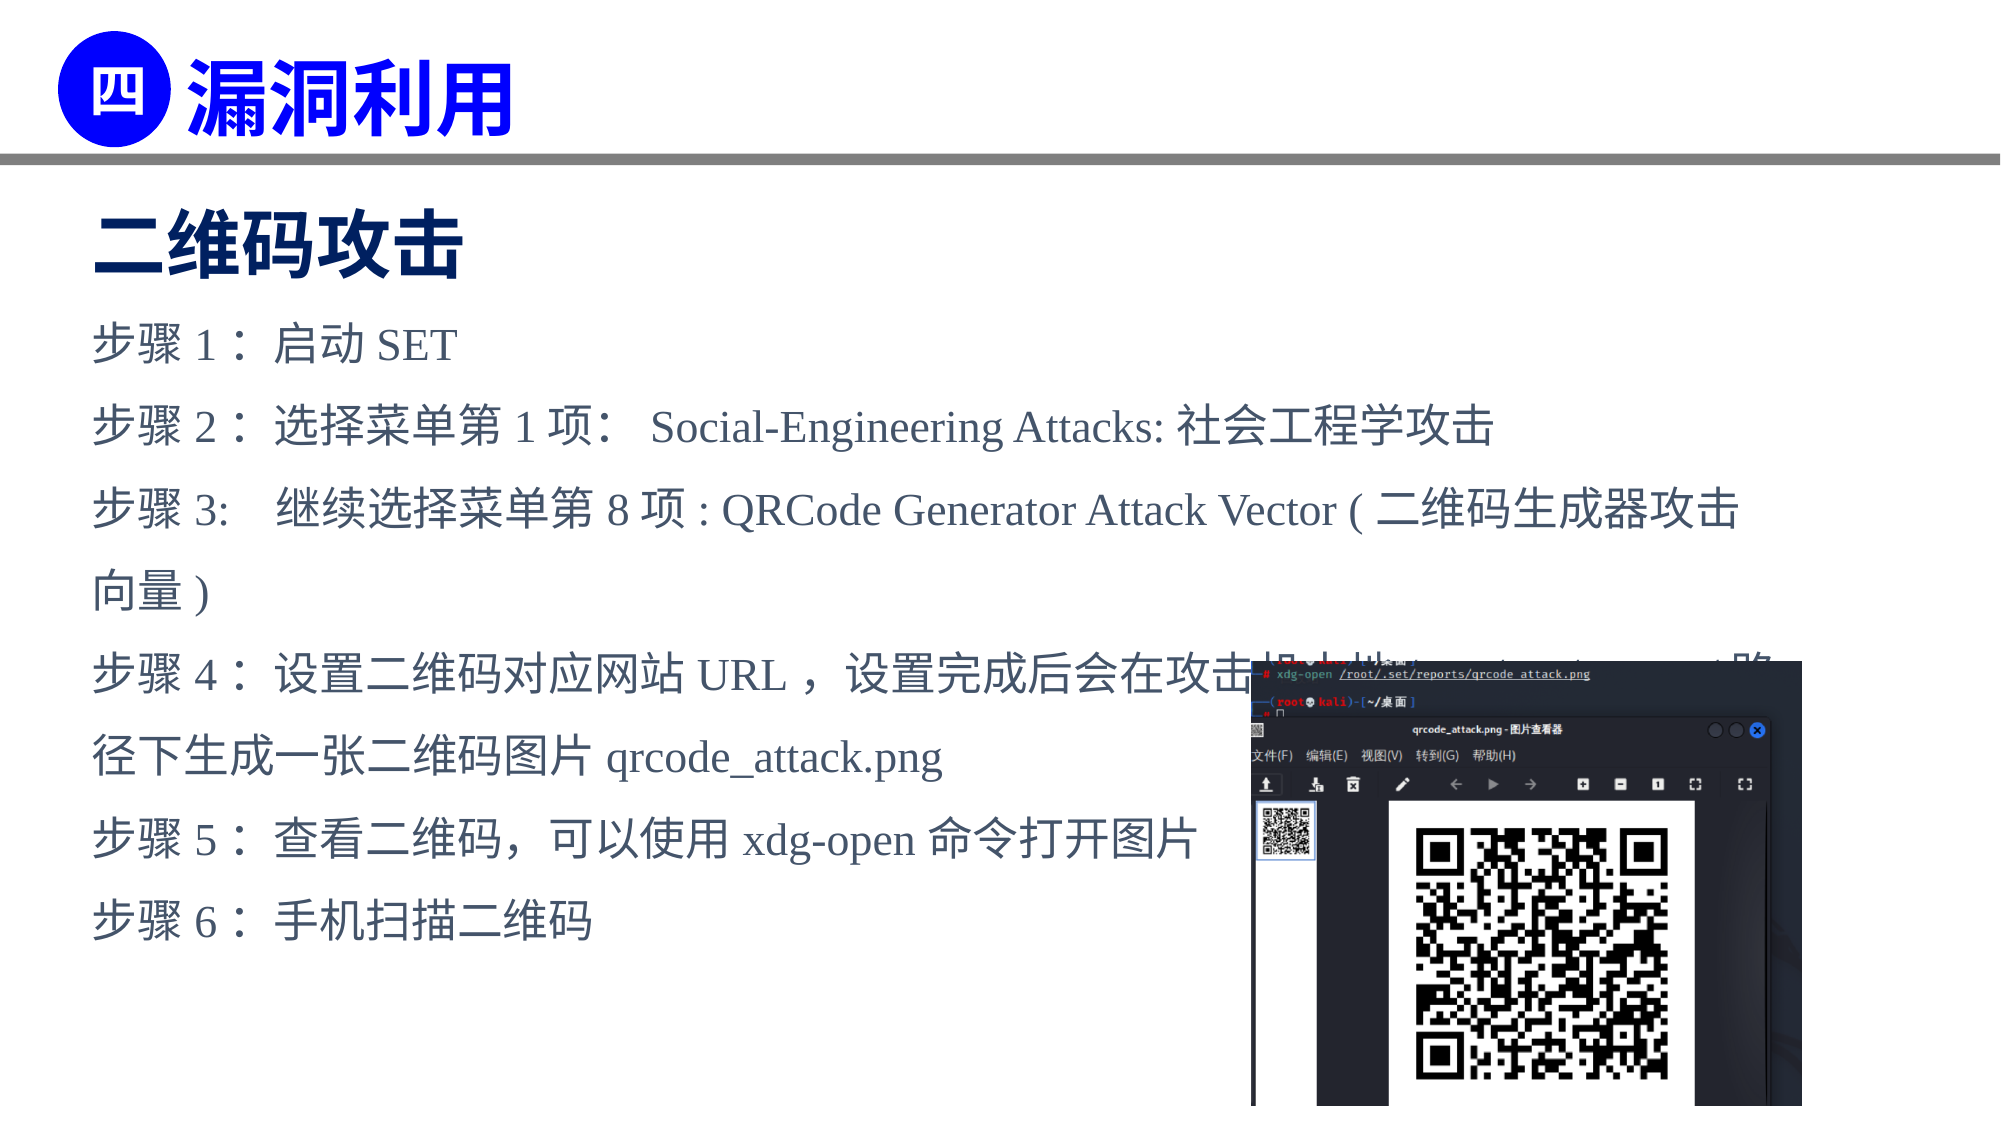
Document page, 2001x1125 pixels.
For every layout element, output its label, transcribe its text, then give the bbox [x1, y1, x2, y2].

text_box 二维码攻击 步骤1：启动SET 步骤2：选择菜单第1项：Social-Engineering Attacks:社会工程学攻击 步骤3: 继续选择菜单第8项: QRCode Generator Attack Vector (二维码生成器攻击向量) 步骤4：设置二维码对应网站URL，设置完成后会在攻击机本地/root/.set/reports/路径下生成一张二维码图片qrcode_attack.png 步骤5：查看二维码，可以使用xdg-open命令打开图片 步骤6：手机扫描二维码 [76, 292, 1802, 937]
picture [1251, 661, 1802, 1106]
